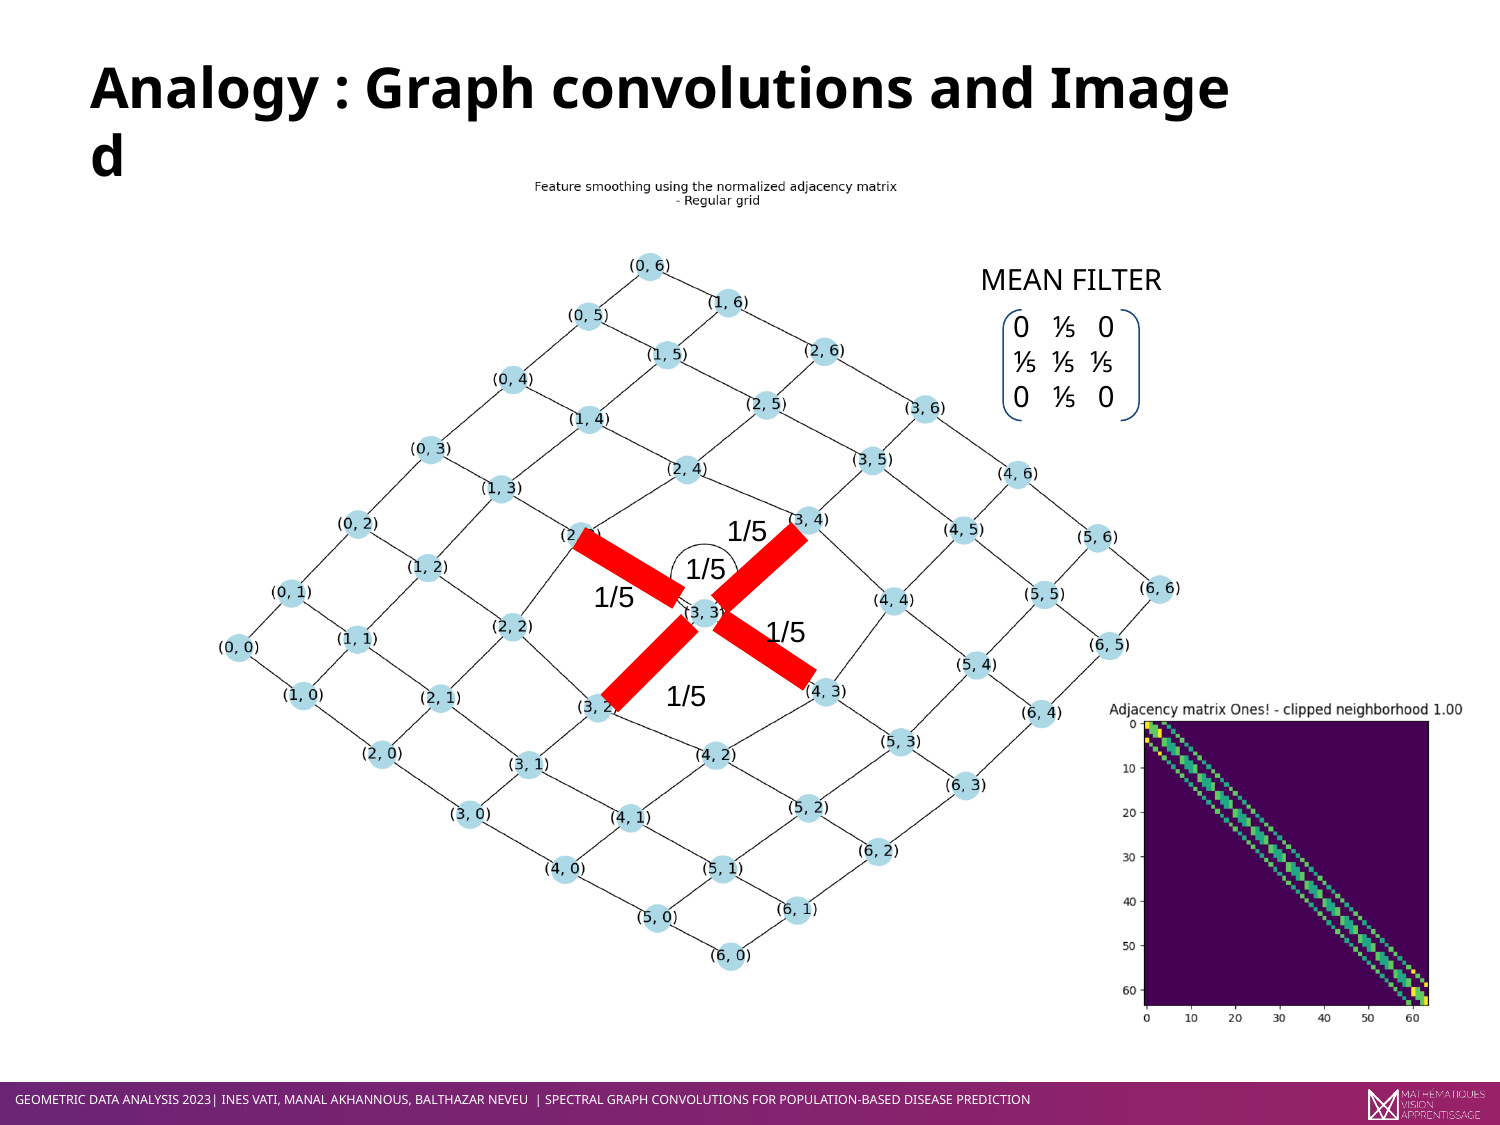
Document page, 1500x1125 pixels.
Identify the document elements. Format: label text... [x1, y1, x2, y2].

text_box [609, 622, 691, 704]
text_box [719, 531, 801, 605]
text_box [719, 619, 811, 681]
title Analogy : Graph convolutions and Image denoising [75, 45, 1486, 233]
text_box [578, 537, 679, 599]
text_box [997, 292, 1180, 430]
picture [1368, 1088, 1485, 1120]
picture [125, 122, 1500, 1070]
